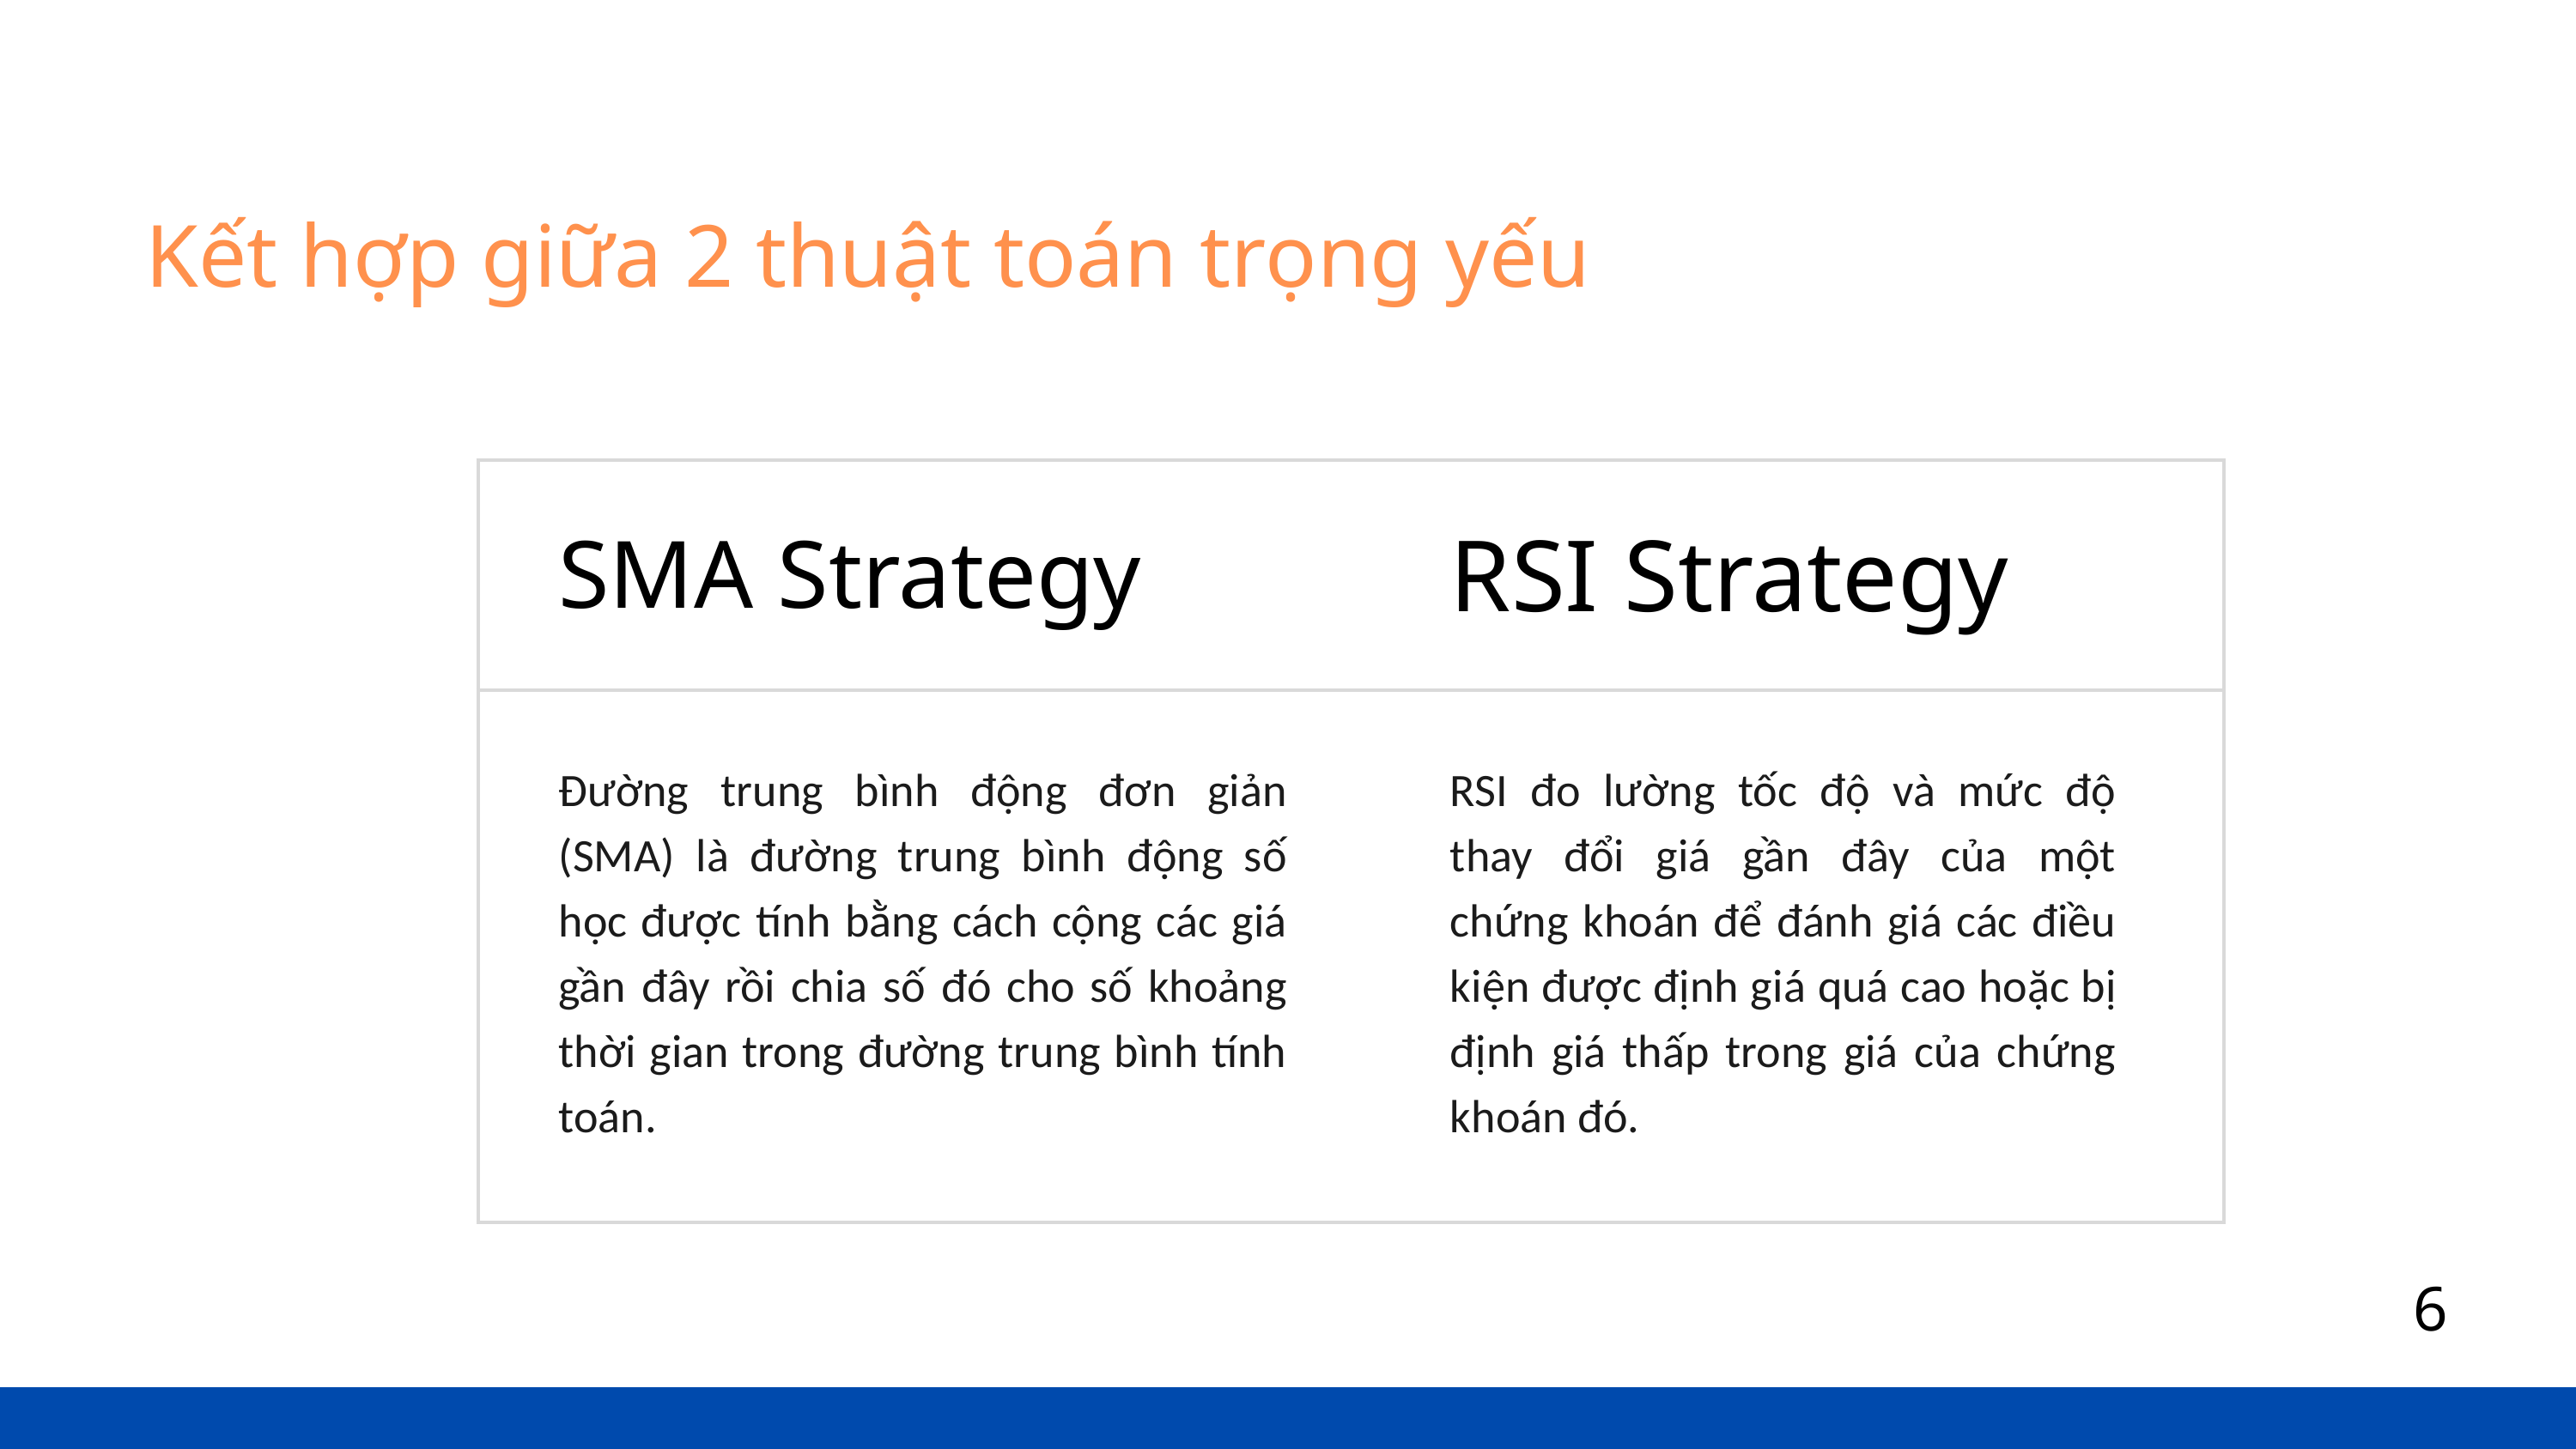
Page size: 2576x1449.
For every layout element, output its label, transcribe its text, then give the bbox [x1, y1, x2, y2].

text_box Đường trung bình động đơn giản (SMA) là đường trung bình động số học được tính bằng cách cộng các giá gần đây rồi chia số đó cho số khoảng thời gian trong đường trung bình tính toán. [558, 750, 1288, 1142]
text_box 6 [2412, 1258, 2450, 1343]
text_box SMA Strategy [558, 514, 1343, 627]
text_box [0, 1387, 2576, 1449]
text_box RSI đo lường tốc độ và mức độ thay đổi giá gần đây của một chứng khoán để đánh giá các điều kiện được định giá quá cao hoặc bị định giá thấp trong giá của chứng khoán đó. [1450, 751, 2117, 1142]
table_cell [480, 692, 2222, 1221]
text_box RSI Strategy [1450, 513, 2224, 632]
table_header [480, 462, 2222, 688]
text_box Kết hợp giữa 2 thuật toán trọng yếu [145, 201, 2136, 305]
